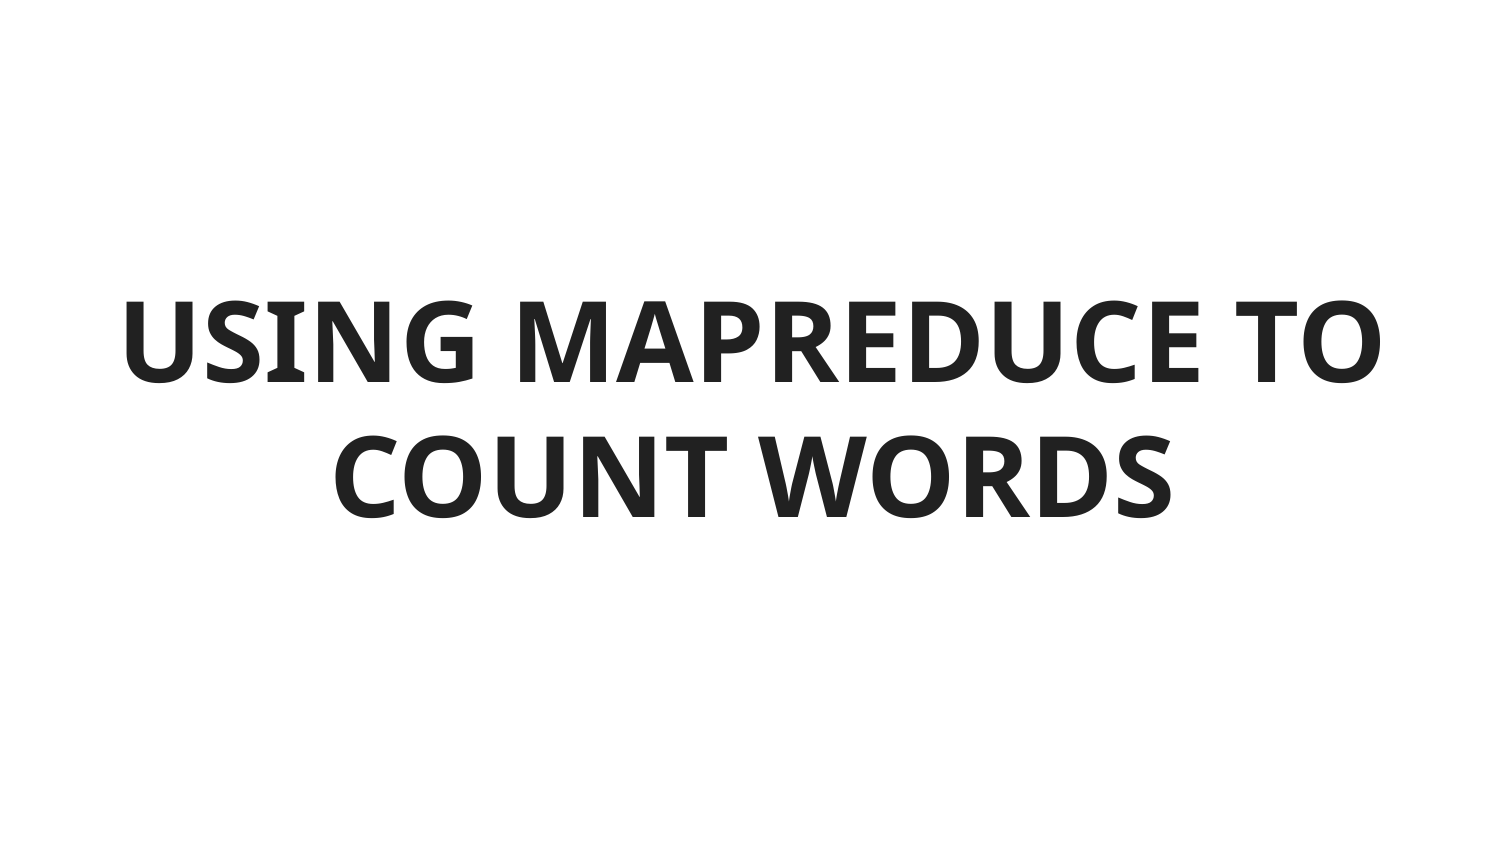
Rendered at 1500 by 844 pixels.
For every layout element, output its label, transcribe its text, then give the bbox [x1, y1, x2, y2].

title USING MAPREDUCE TO COUNT WORDS [53, 254, 1452, 551]
